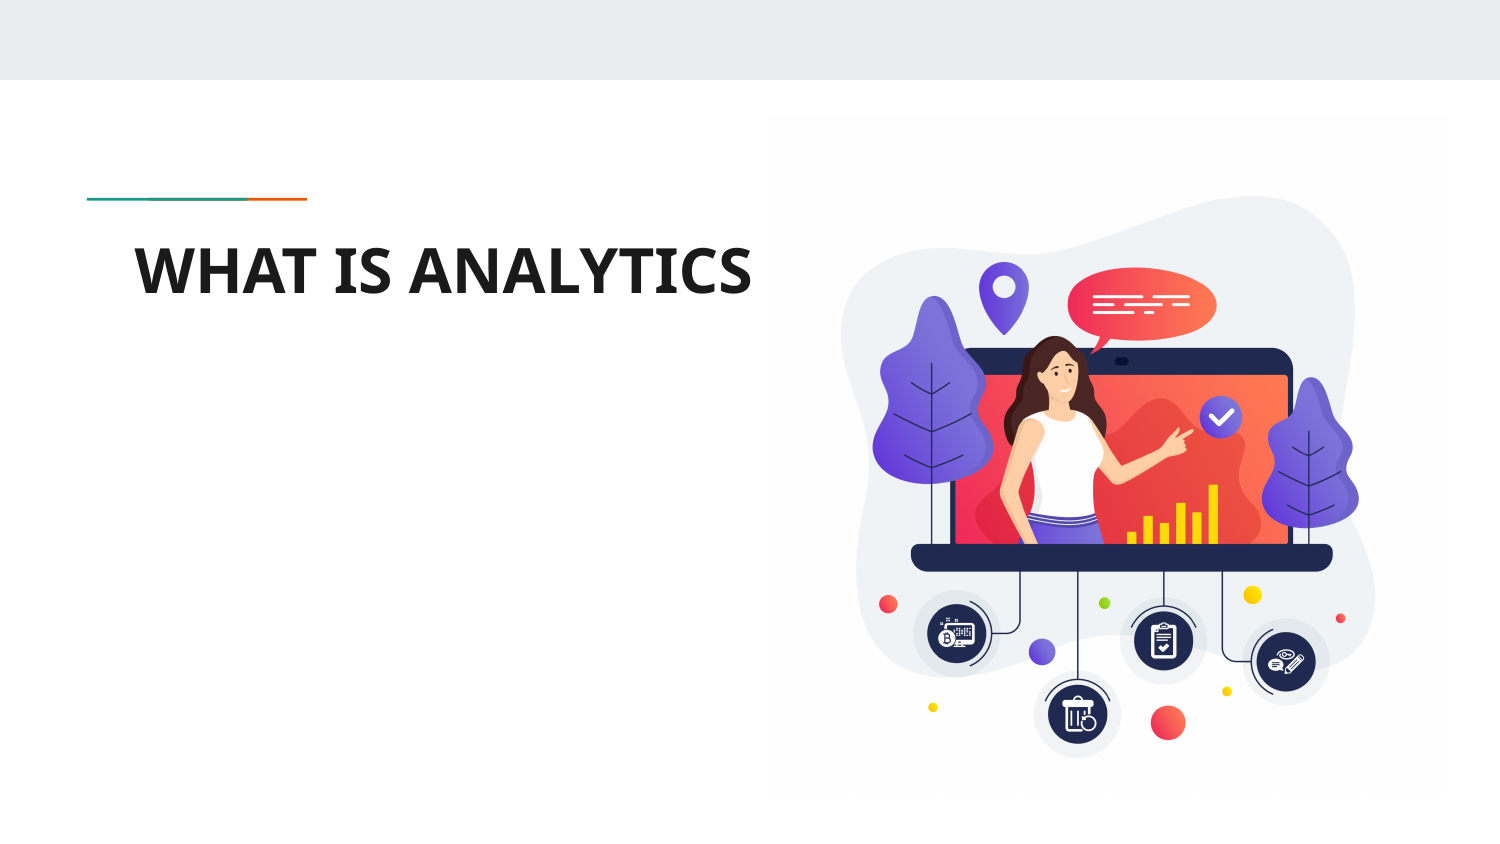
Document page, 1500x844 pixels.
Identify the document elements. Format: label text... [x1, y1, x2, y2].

title WHAT IS ANALYTICS [119, 216, 763, 305]
picture [768, 114, 1448, 794]
